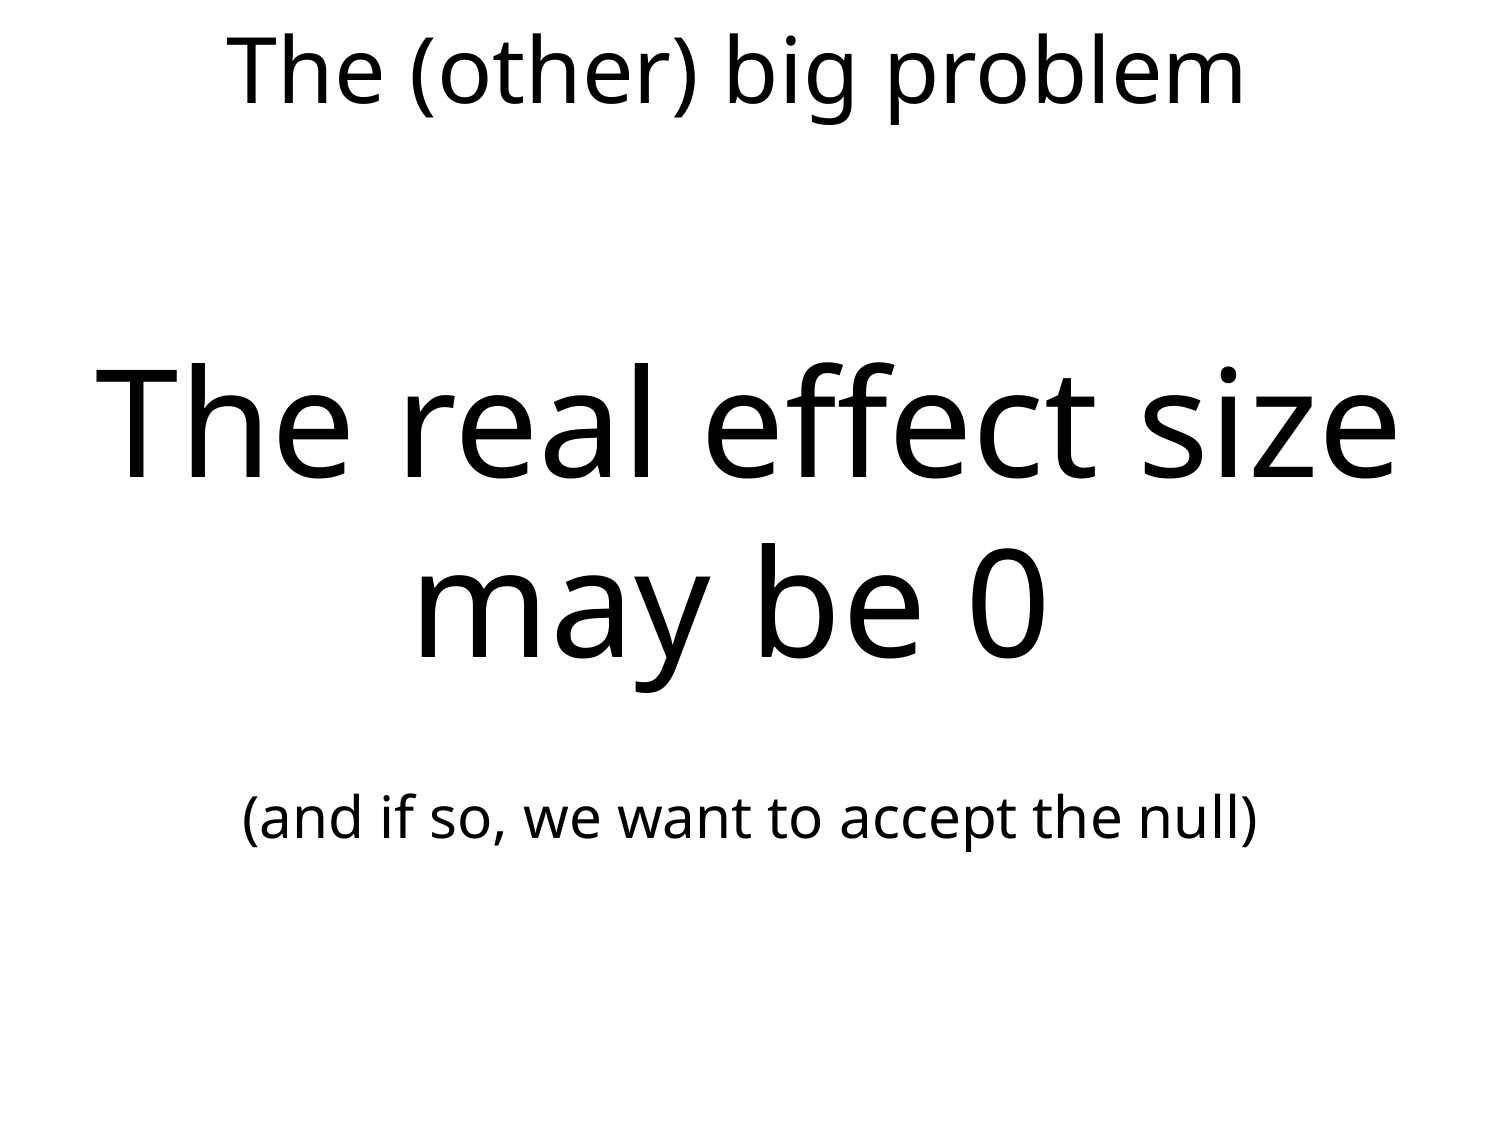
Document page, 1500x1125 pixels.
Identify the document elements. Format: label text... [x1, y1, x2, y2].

title The (other) big problem [0, 0, 1500, 135]
list The real effect size may be 0 (and if so, we want to accept the null) [75, 172, 1425, 1005]
